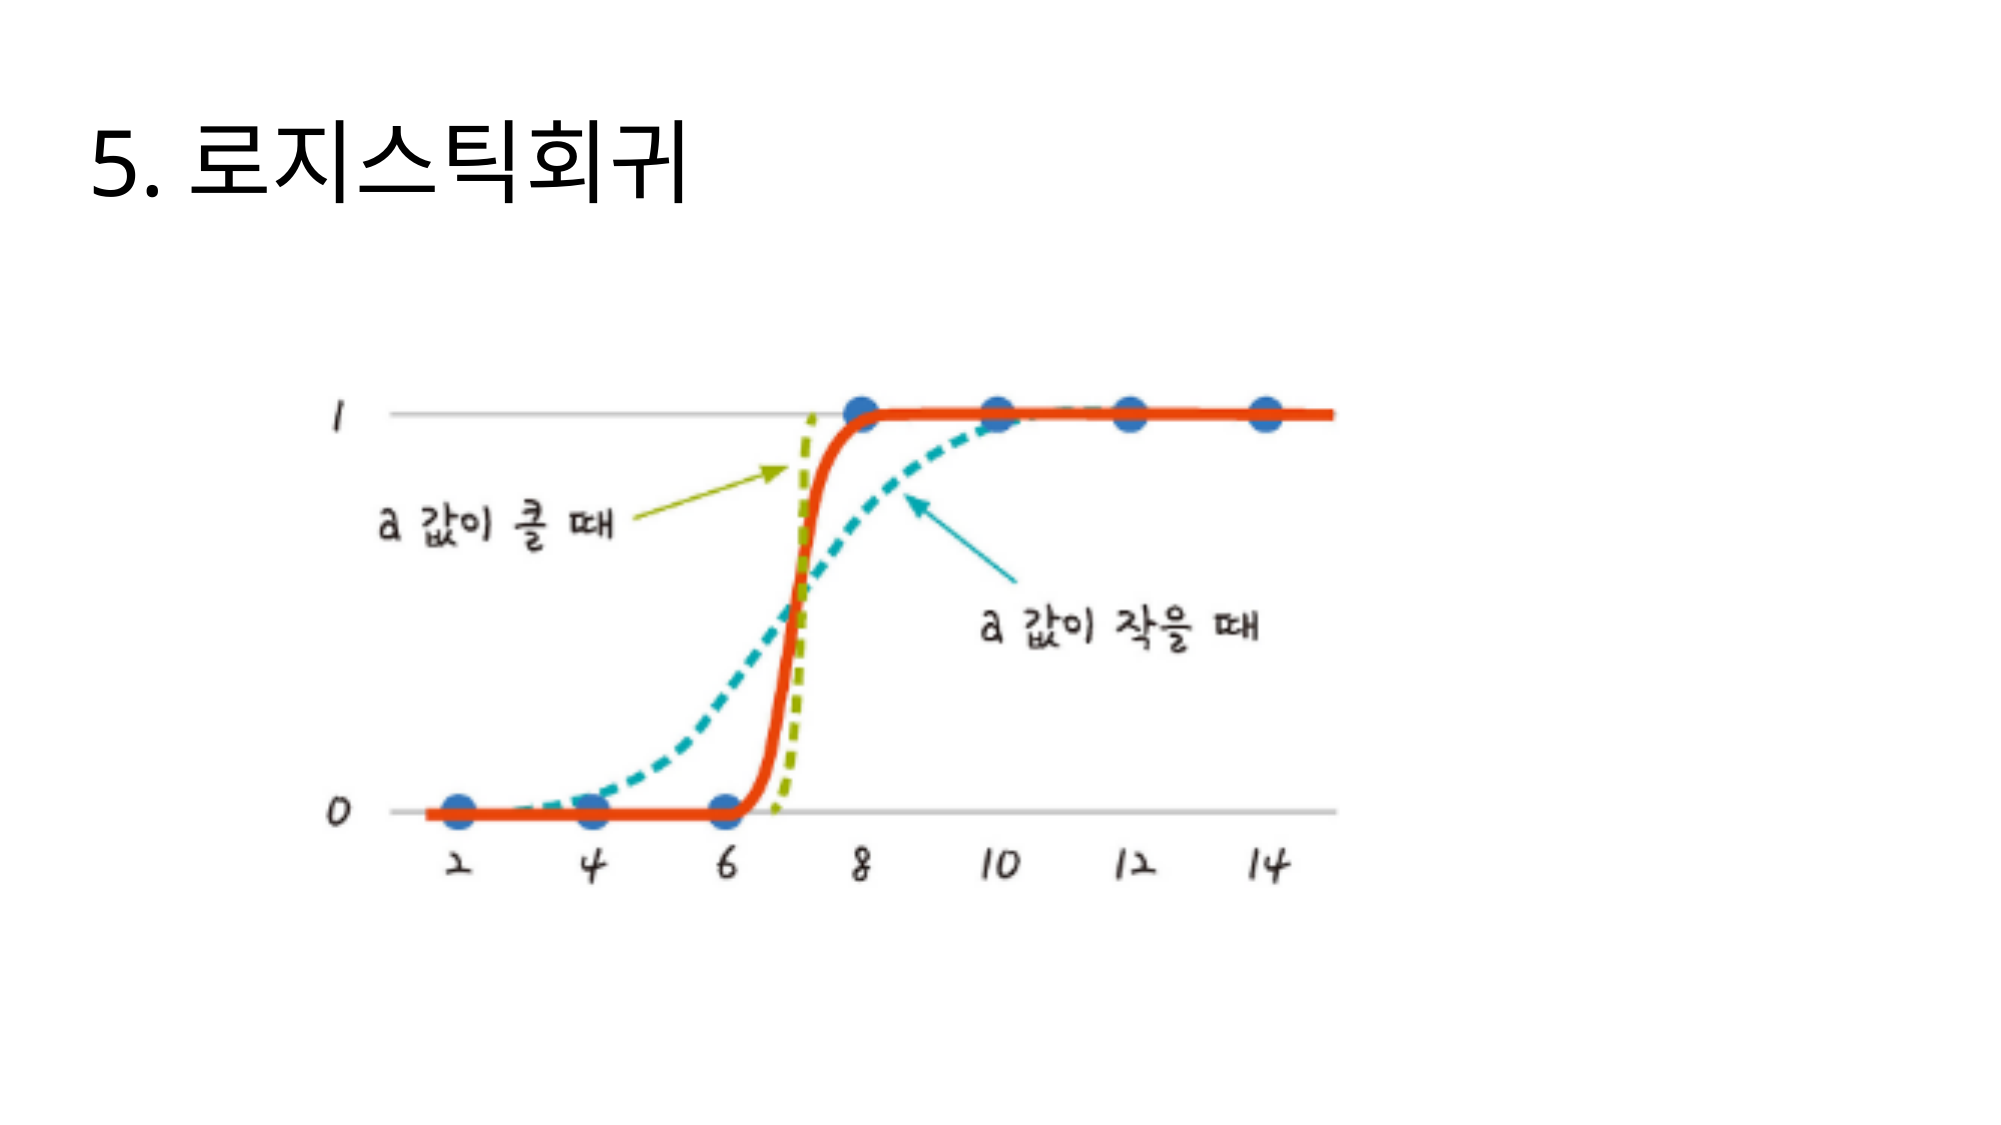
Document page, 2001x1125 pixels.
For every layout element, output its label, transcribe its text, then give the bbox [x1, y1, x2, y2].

picture [309, 383, 1367, 900]
title 5.로지스틱회귀 [68, 97, 1932, 223]
